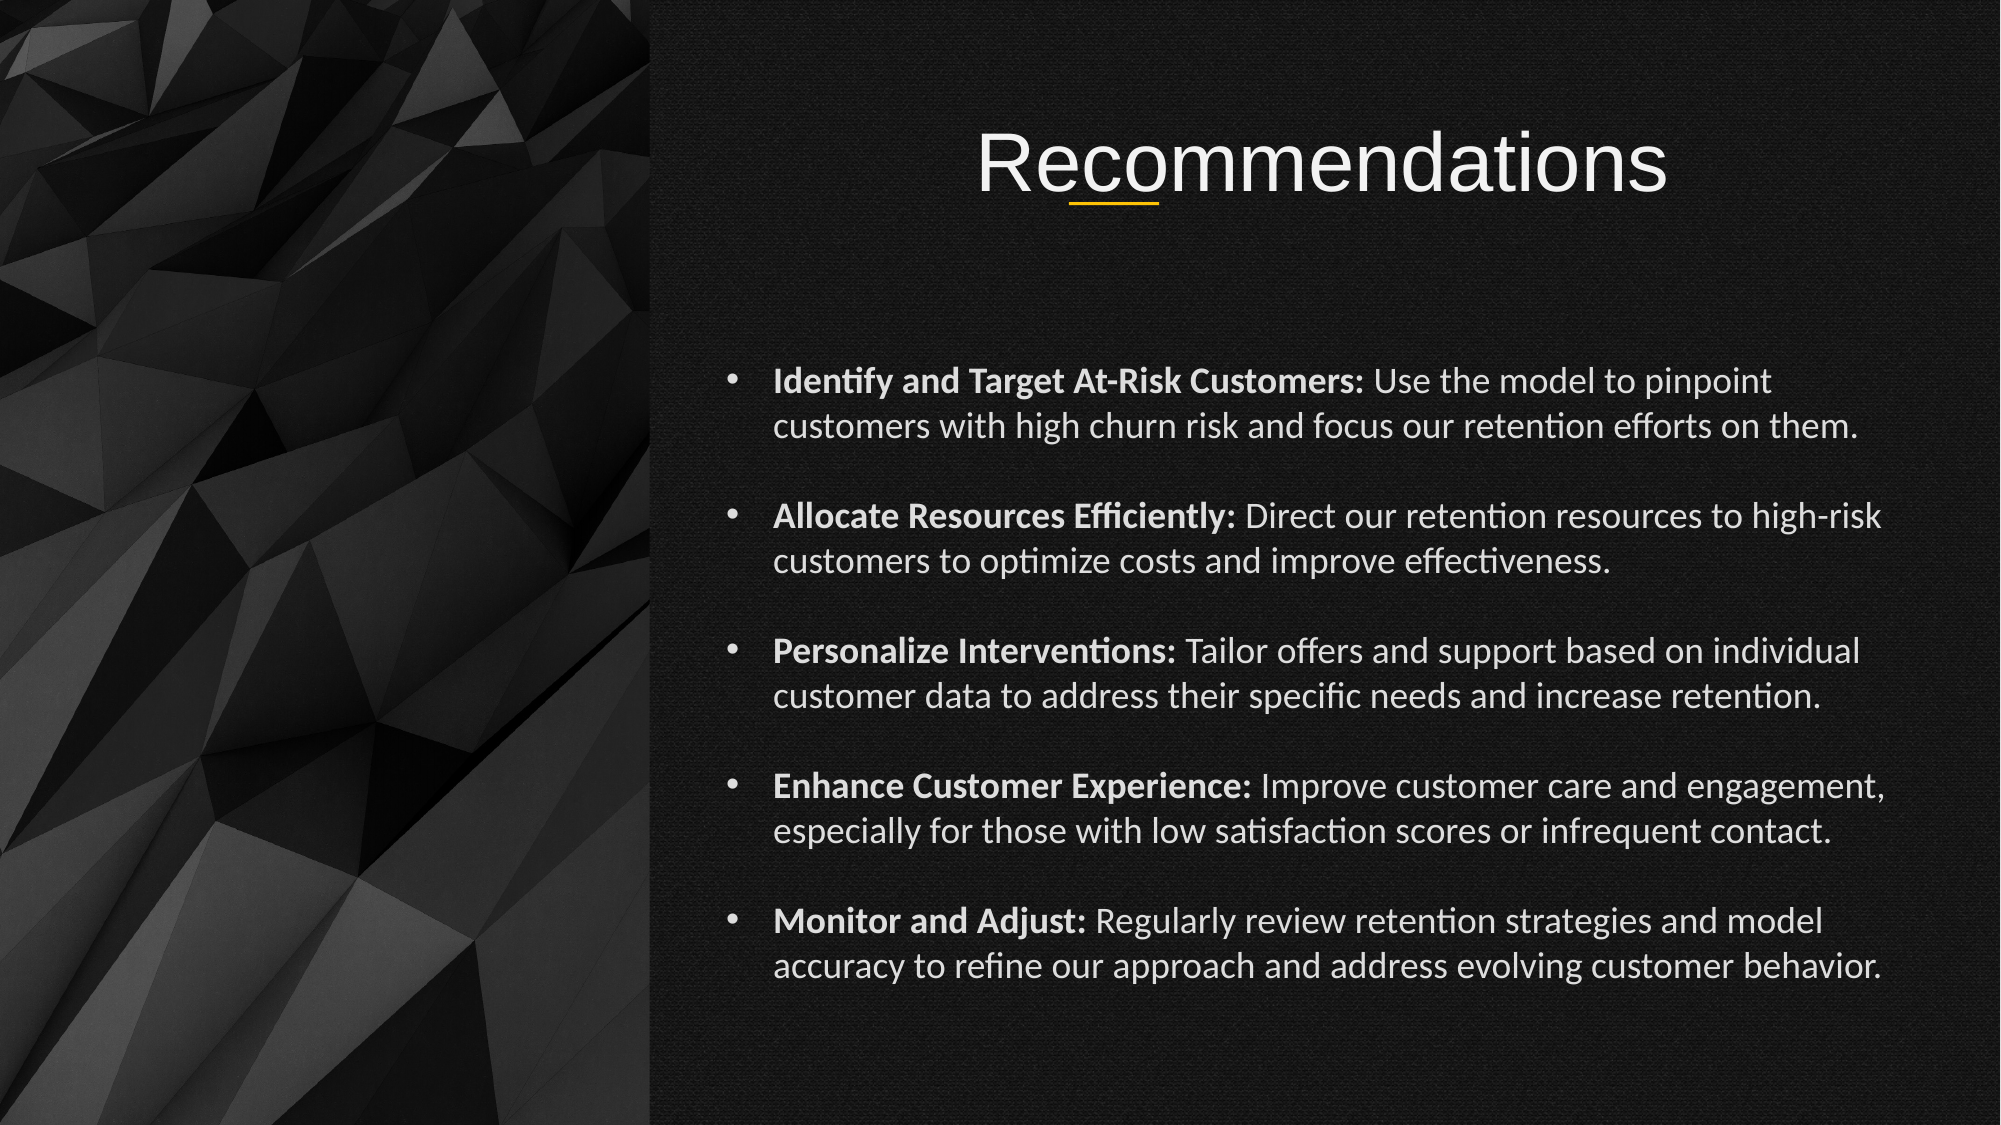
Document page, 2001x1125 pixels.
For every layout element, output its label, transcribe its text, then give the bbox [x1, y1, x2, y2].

text_box Identify and Target At-Risk Customers: Use the model to pinpoint customers with high churn risk and focus our retention efforts on them. Allocate Resources Efficiently: Direct our retention resources to high-risk customers to optimize costs and improve effectiveness. Personalize Interventions: Tailor offers and support based on individual customer data to address their specific needs and increase retention. Enhance Customer Experience: Improve customer care and engagement, especially for those with low satisfaction scores or infrequent contact. Monitor and Adjust: Regularly review retention strategies and model accuracy to refine our approach and address evolving customer behavior. [711, 348, 1931, 1001]
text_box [697, 101, 1949, 218]
picture [0, 0, 2001, 1125]
